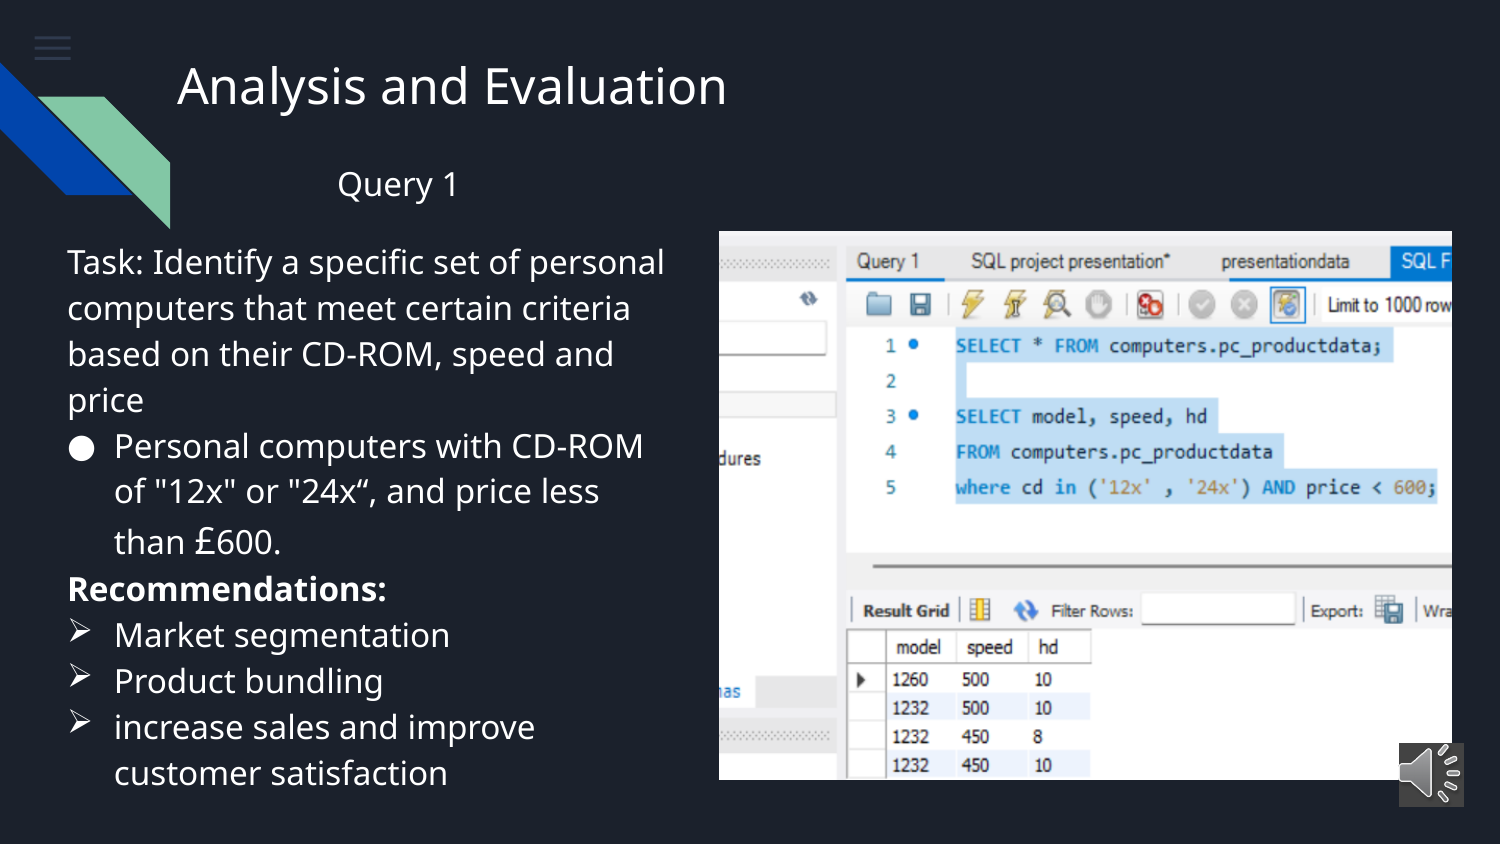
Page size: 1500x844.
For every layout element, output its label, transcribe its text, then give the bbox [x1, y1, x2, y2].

text_box Query 1 [322, 148, 809, 231]
list Task: Identify a specific set of personal computers that meet certain criteria based on their CD-ROM, speed and price Personal computers with CD-ROM of "12x" or "24x“, and price less than £600. Recommendations: Market segmentation Product bundling increase sales and improve customer satisfaction [52, 220, 686, 809]
picture [719, 230, 1465, 809]
title Analysis and Evaluation [161, 39, 1317, 190]
